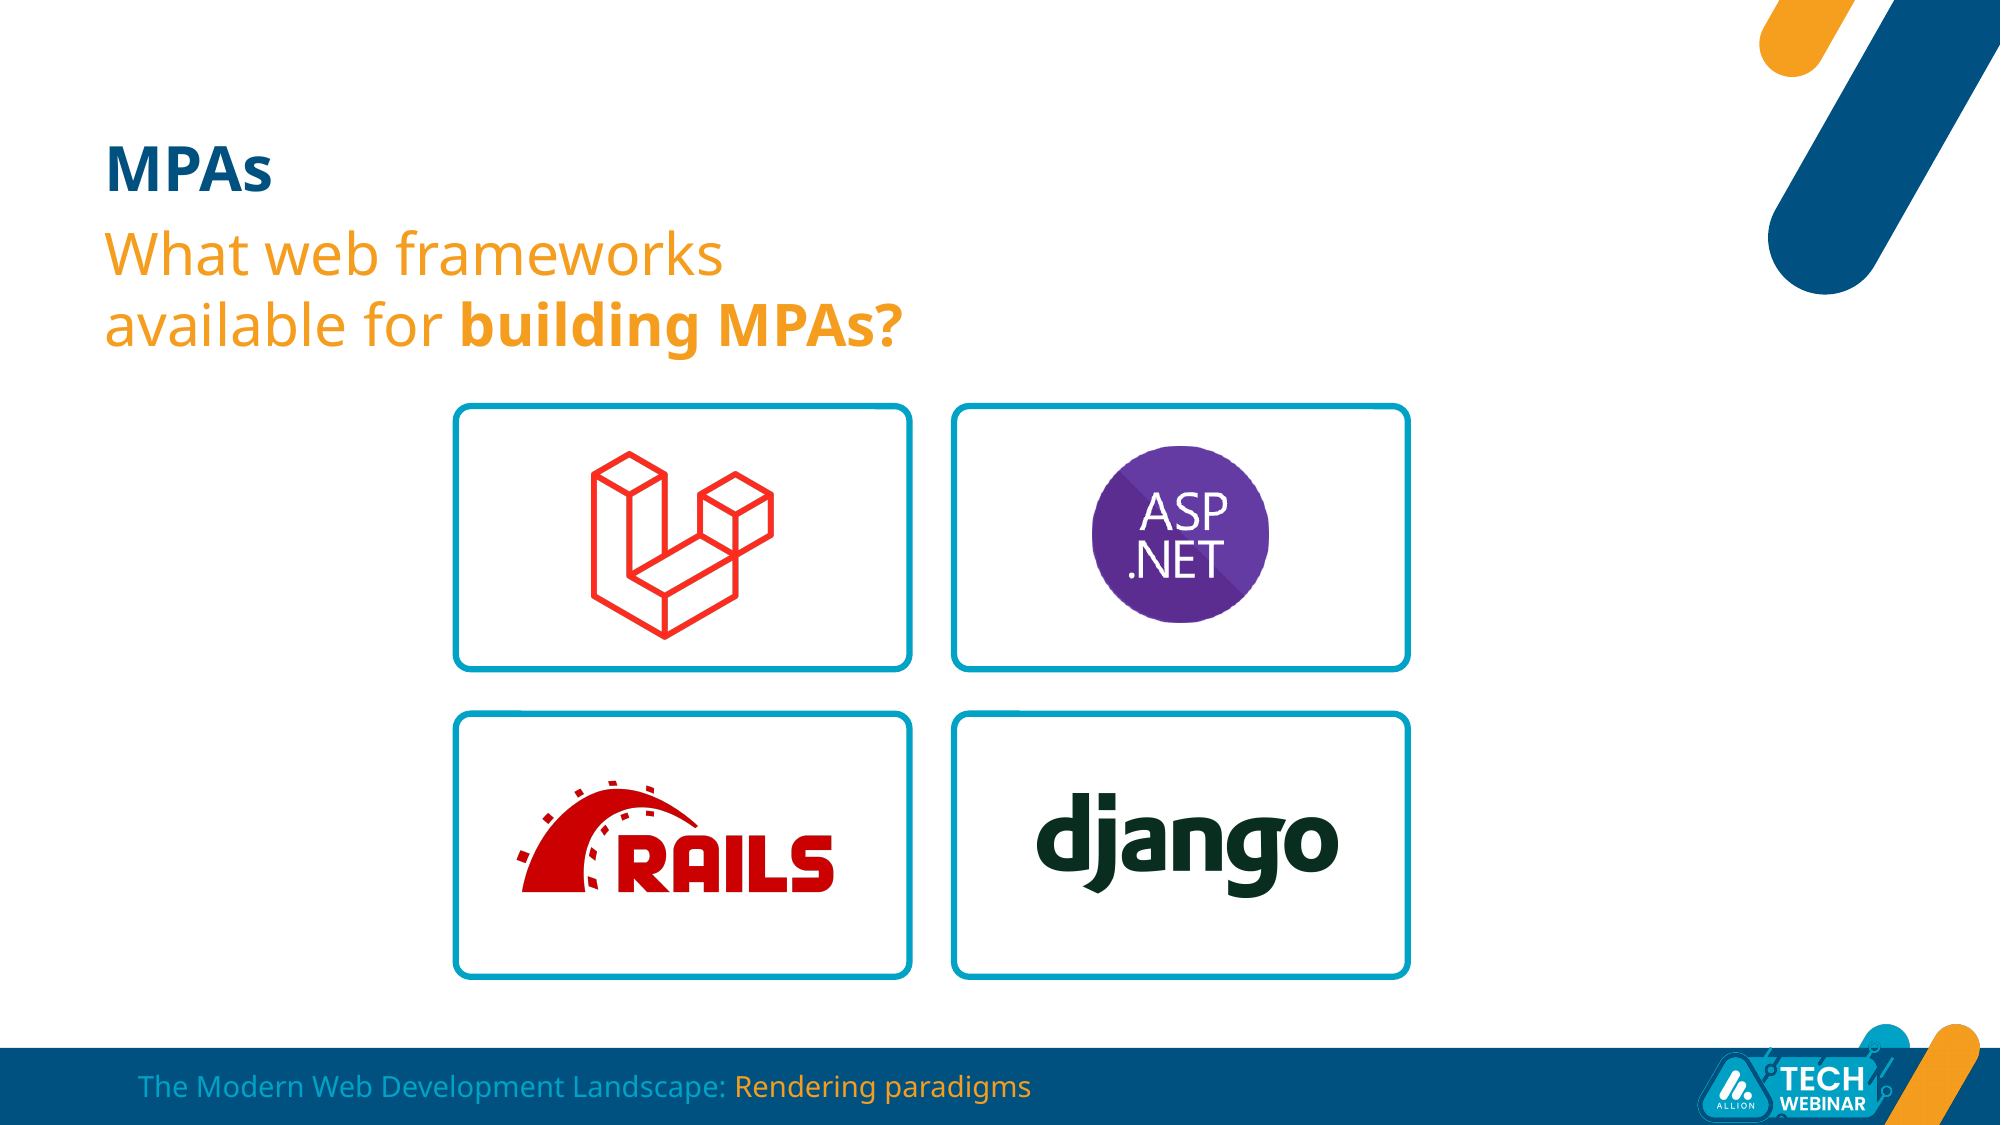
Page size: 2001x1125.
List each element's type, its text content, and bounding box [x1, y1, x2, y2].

picture [1037, 793, 1338, 899]
text_box [1767, 0, 2000, 296]
text_box [953, 405, 1409, 671]
text_box [1758, 0, 1857, 79]
text_box [454, 405, 911, 671]
picture [510, 774, 839, 899]
text_box MPAs [89, 57, 395, 178]
title What web frameworks available for building MPAs? [89, 178, 965, 396]
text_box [0, 1024, 2000, 1125]
text_box [454, 712, 911, 978]
picture [591, 451, 775, 643]
text_box [953, 712, 1409, 978]
picture [1067, 421, 1294, 648]
